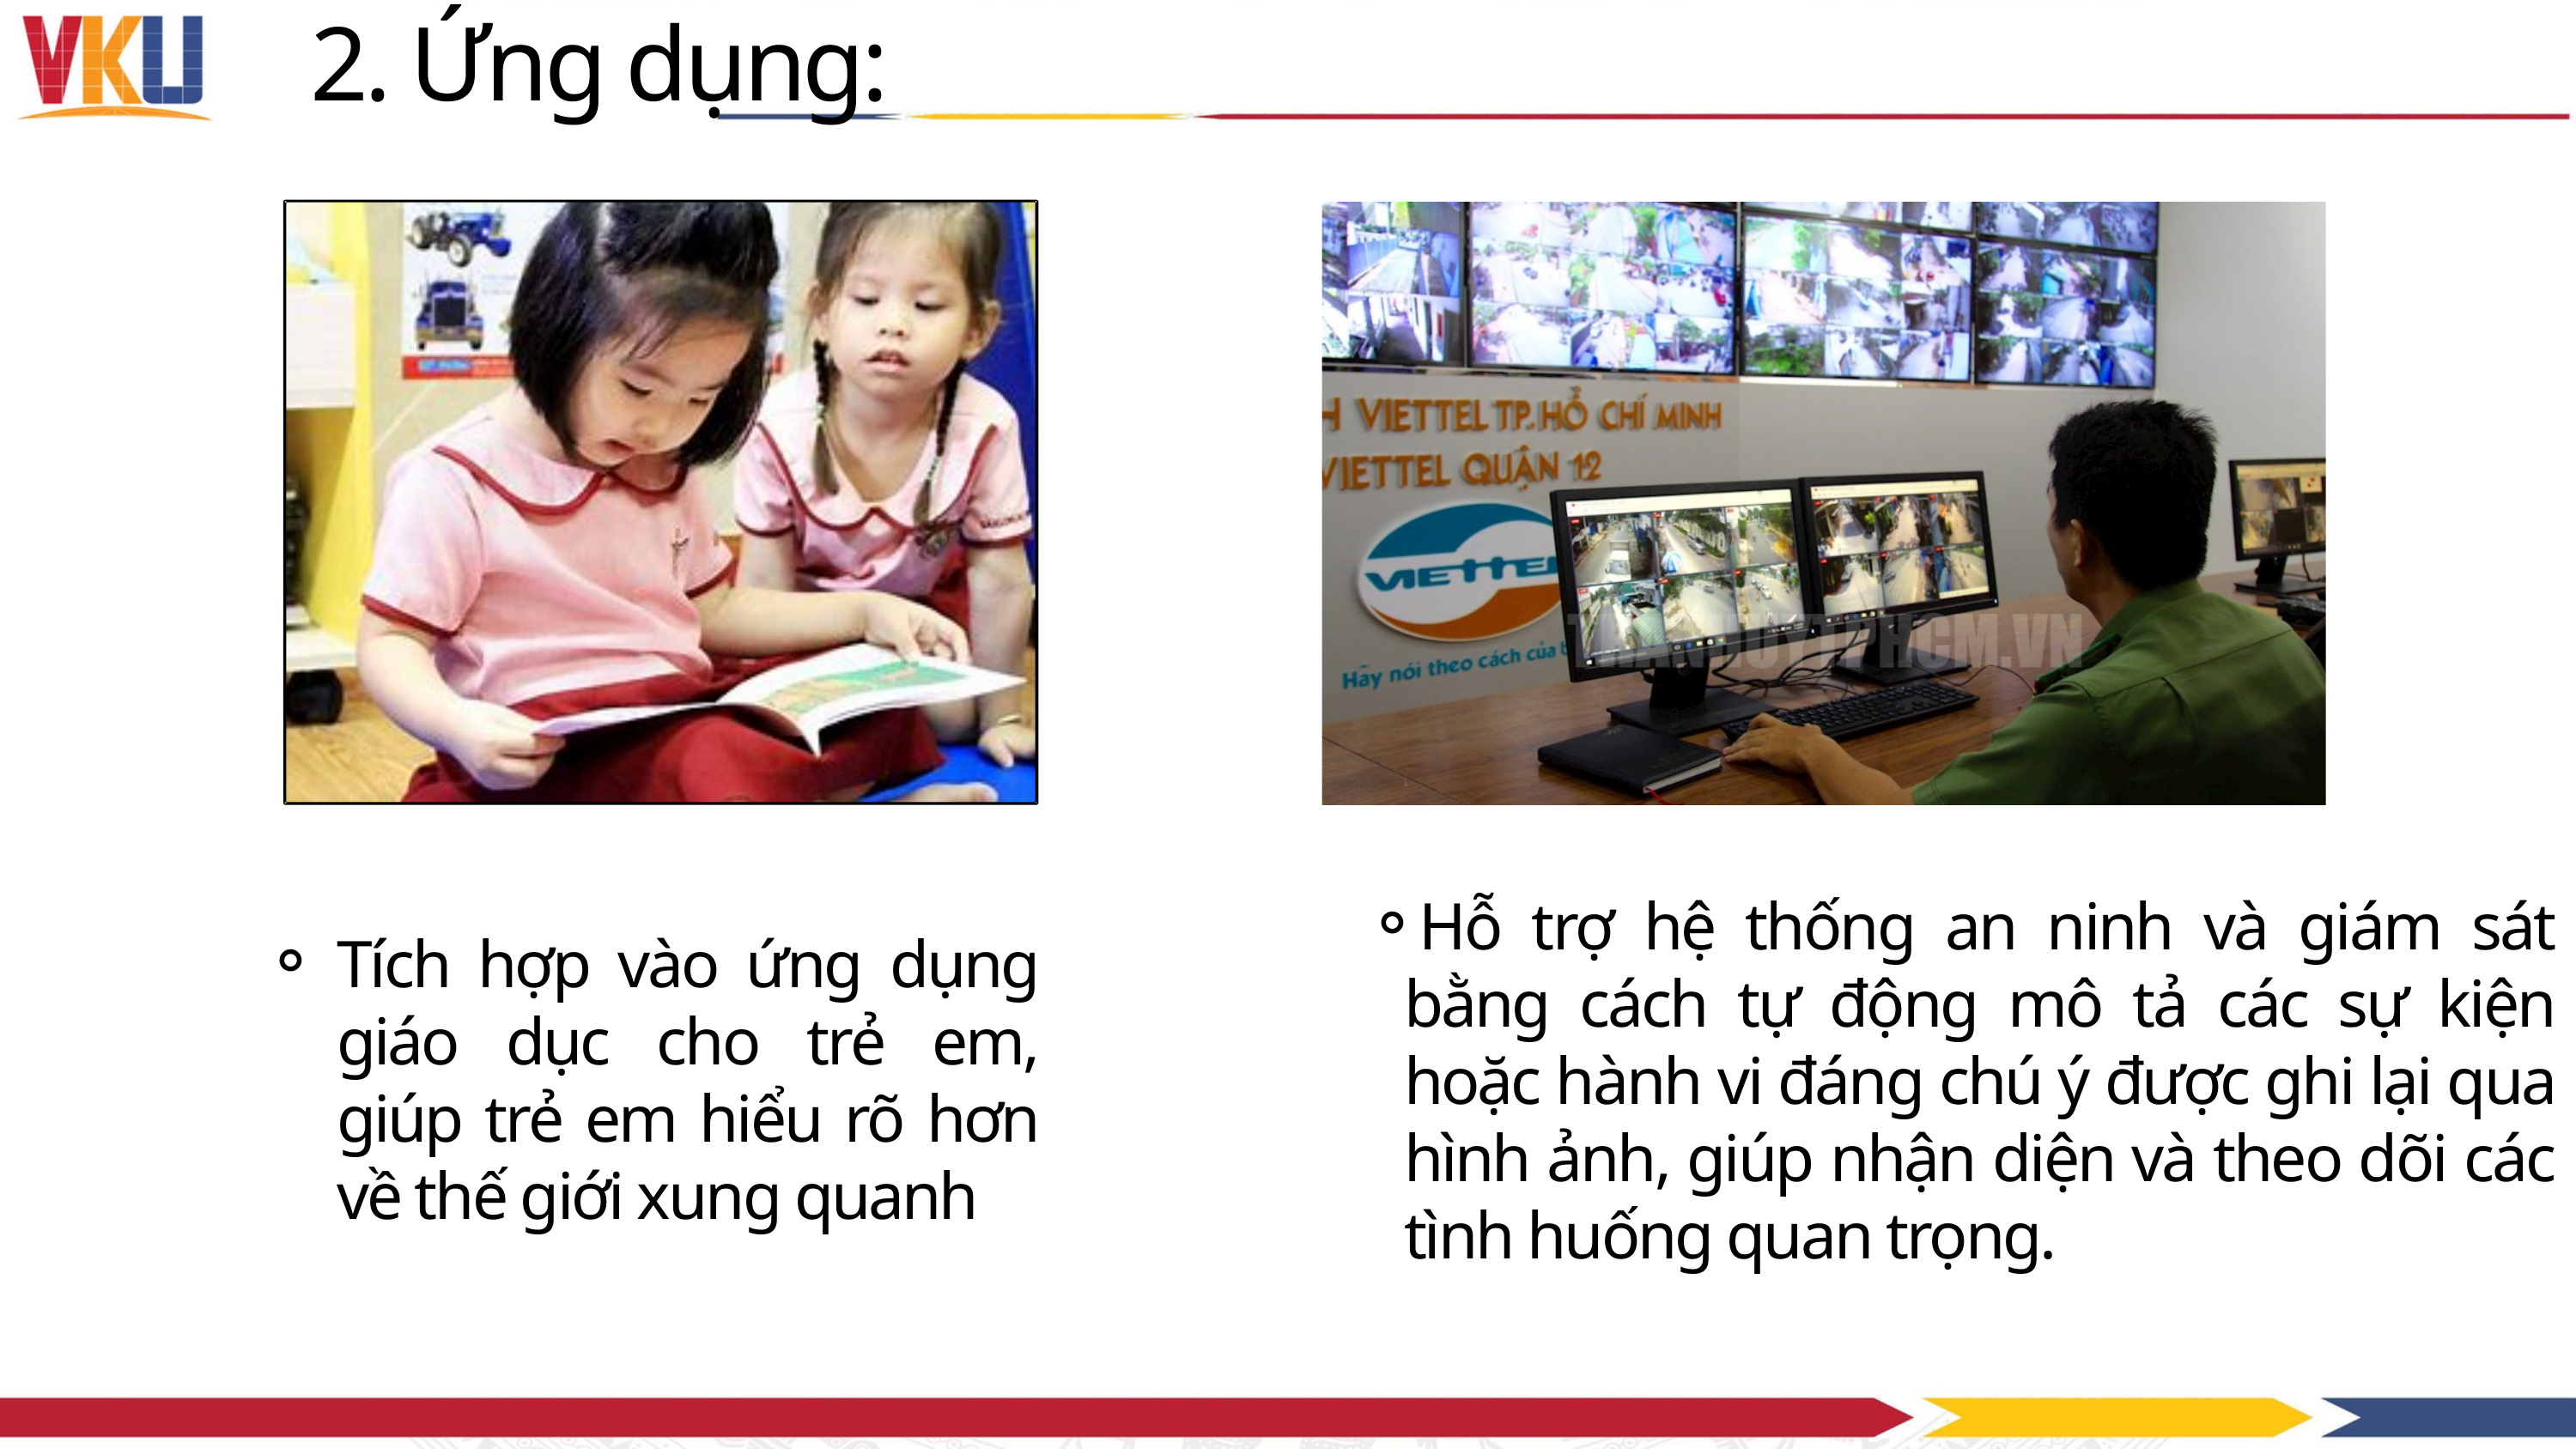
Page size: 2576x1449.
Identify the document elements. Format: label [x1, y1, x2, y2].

text_box [0, 0, 2576, 1449]
text_box [283, 199, 1039, 805]
text_box [1321, 202, 2326, 805]
